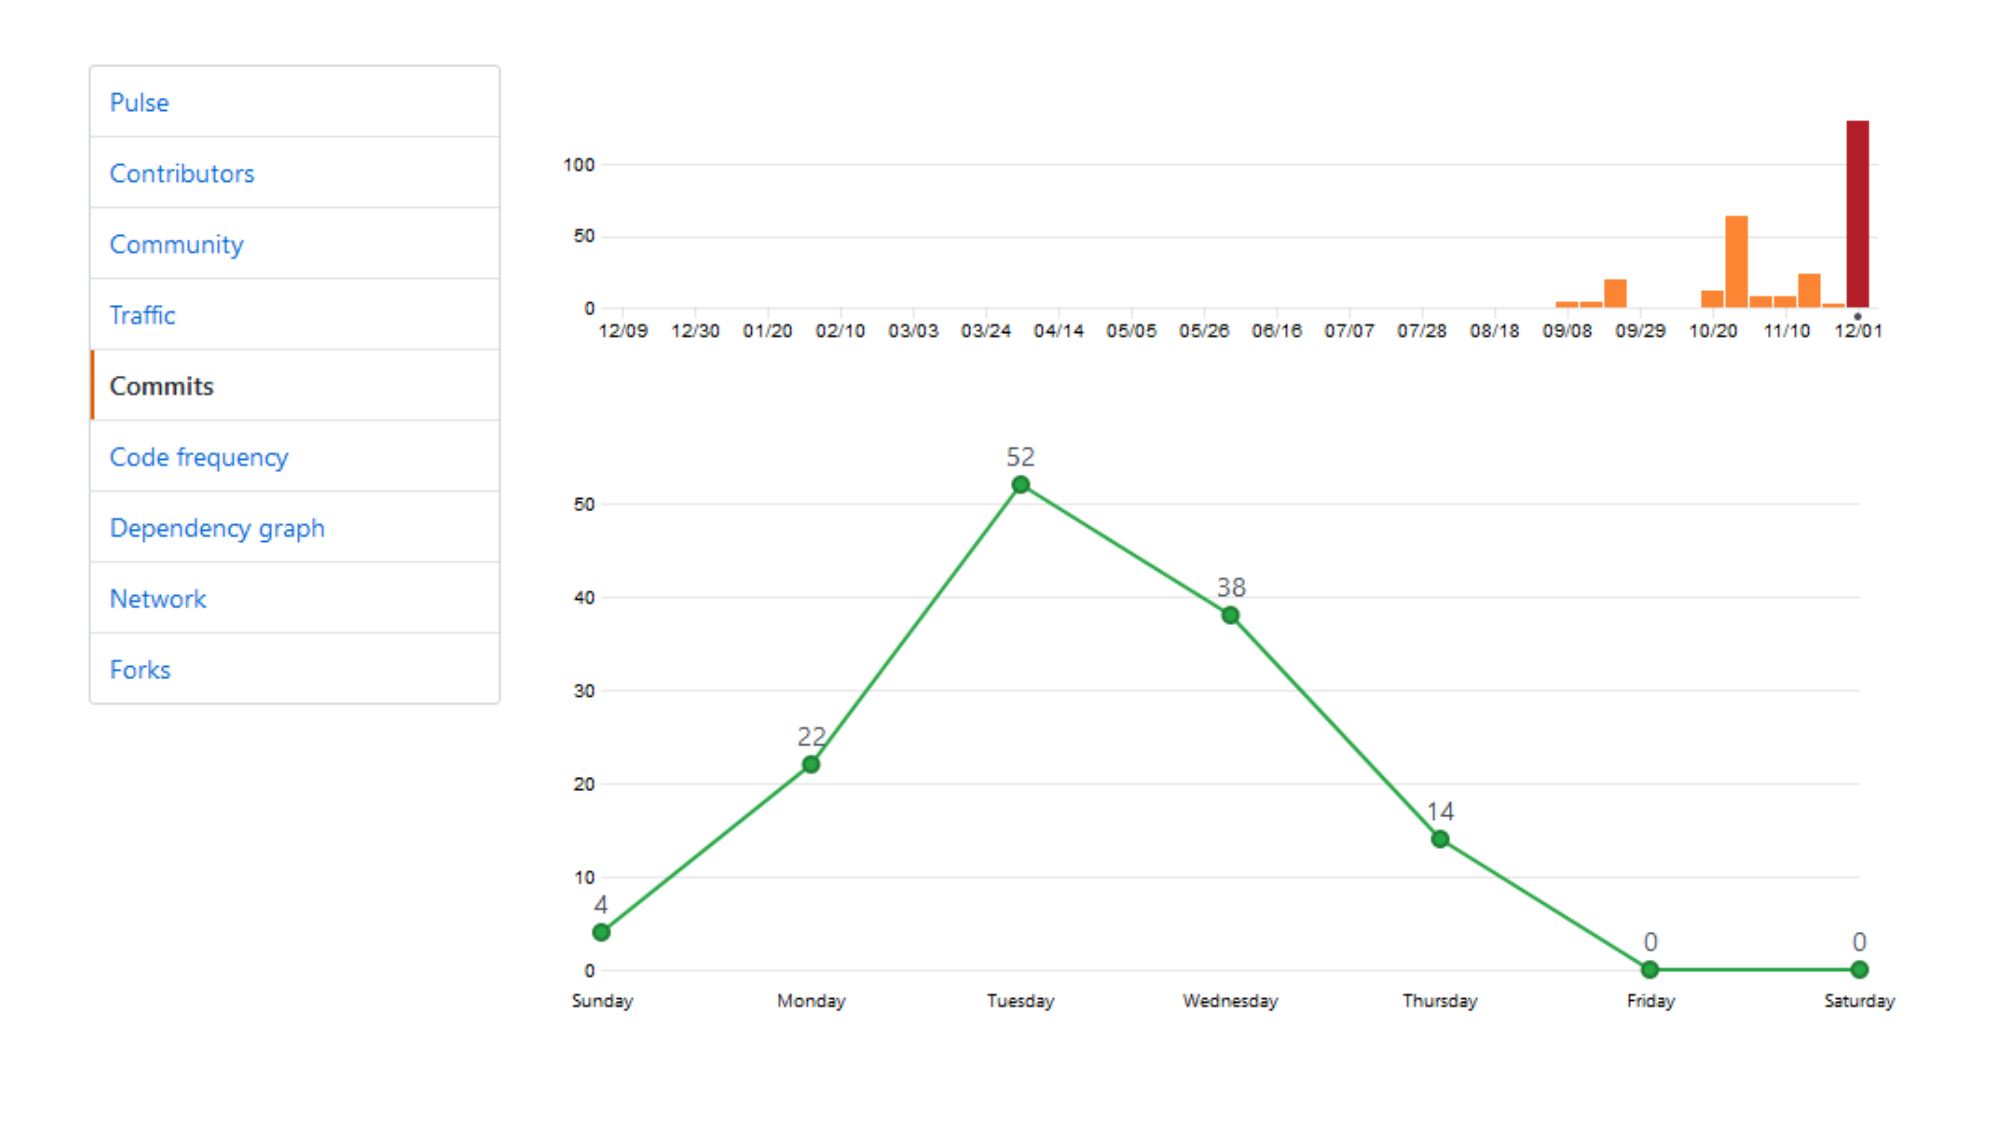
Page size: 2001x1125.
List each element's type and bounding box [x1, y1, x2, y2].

picture [65, 54, 1931, 1069]
